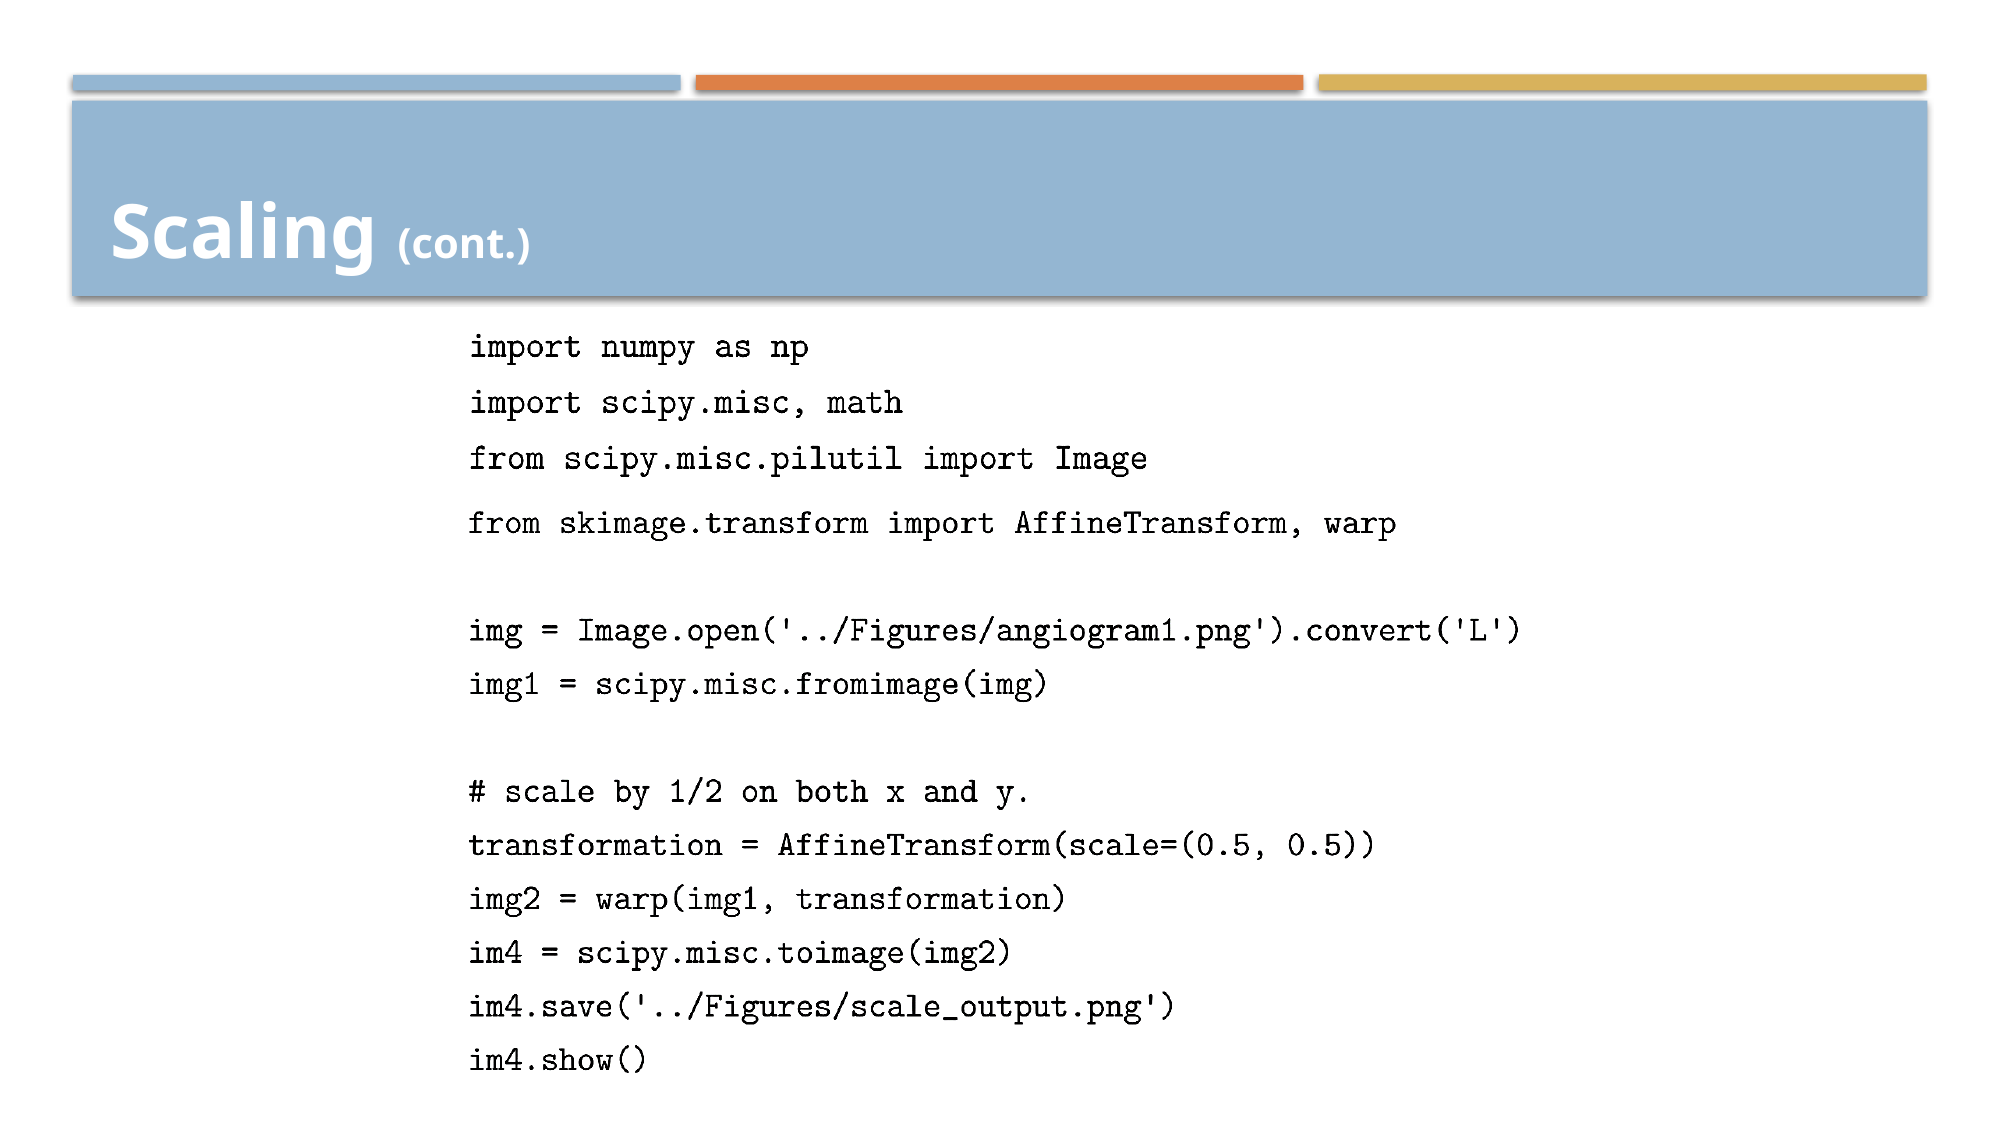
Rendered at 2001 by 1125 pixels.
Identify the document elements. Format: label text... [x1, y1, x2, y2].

title Scaling (cont.) [95, 115, 1905, 282]
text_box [455, 318, 1545, 1098]
